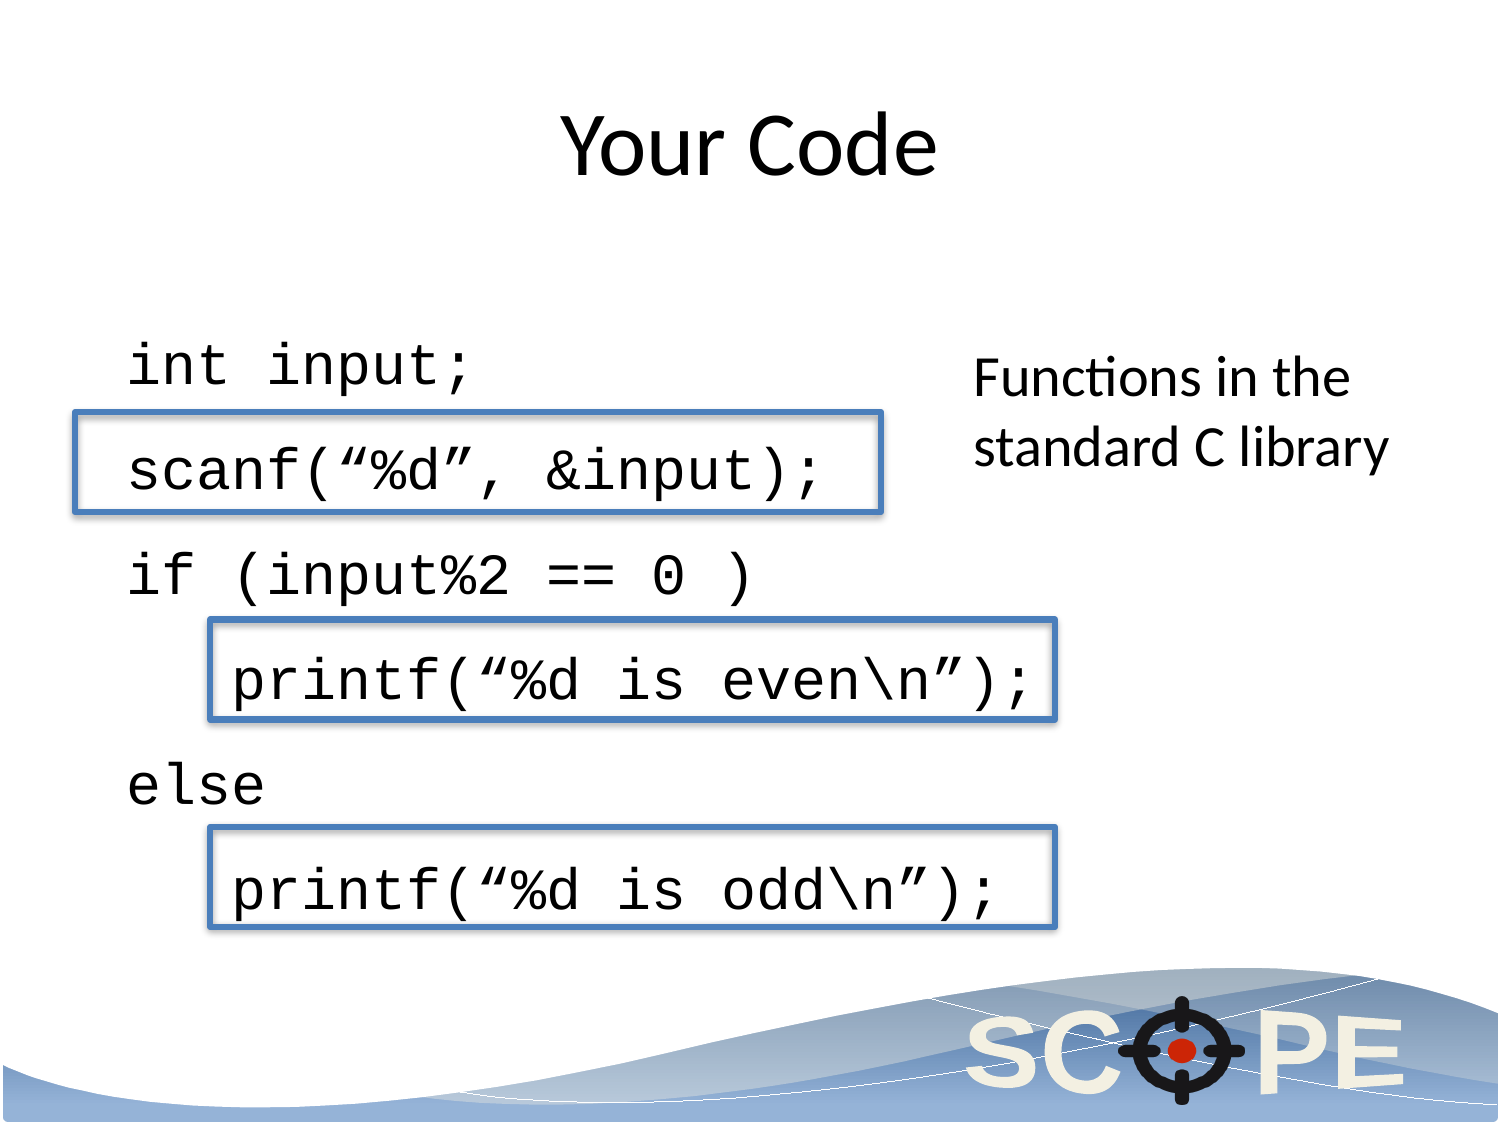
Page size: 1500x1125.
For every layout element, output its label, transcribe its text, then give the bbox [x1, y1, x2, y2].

text_box [210, 826, 1056, 928]
text_box Functions in the standard C library [958, 331, 1425, 486]
text_box [210, 619, 1056, 720]
text_box int input; scanf(“%d”, &input); if (input%2 == 0 ) printf(“%d is even\n”); else printf(“%d is odd\n”); [111, 284, 1052, 929]
text_box [74, 411, 882, 513]
picture [1118, 996, 1245, 1105]
title Your Code [75, 45, 1425, 233]
